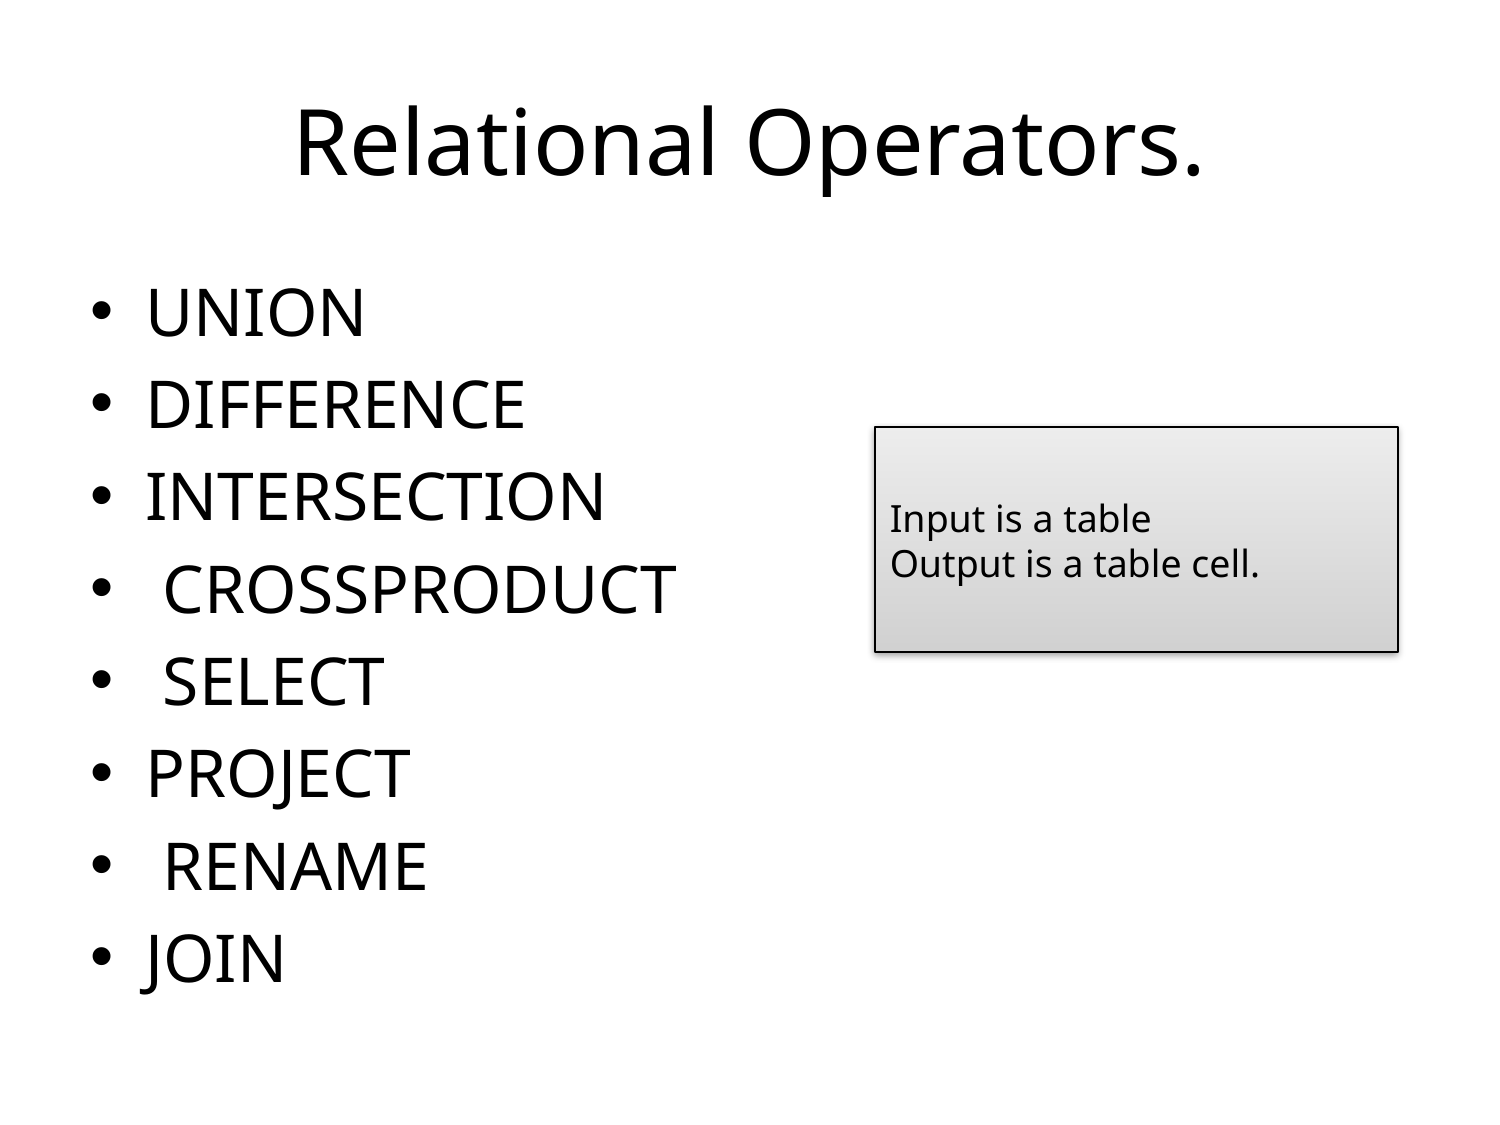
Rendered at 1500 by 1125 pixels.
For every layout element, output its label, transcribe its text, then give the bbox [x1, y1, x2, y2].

text_box Input is a table Output is a table cell. [874, 426, 1399, 653]
list UNION DIFFERENCE INTERSECTION CROSSPRODUCT SELECT PROJECT RENAME JOIN [75, 262, 1425, 1005]
title Relational Operators. [75, 45, 1425, 233]
